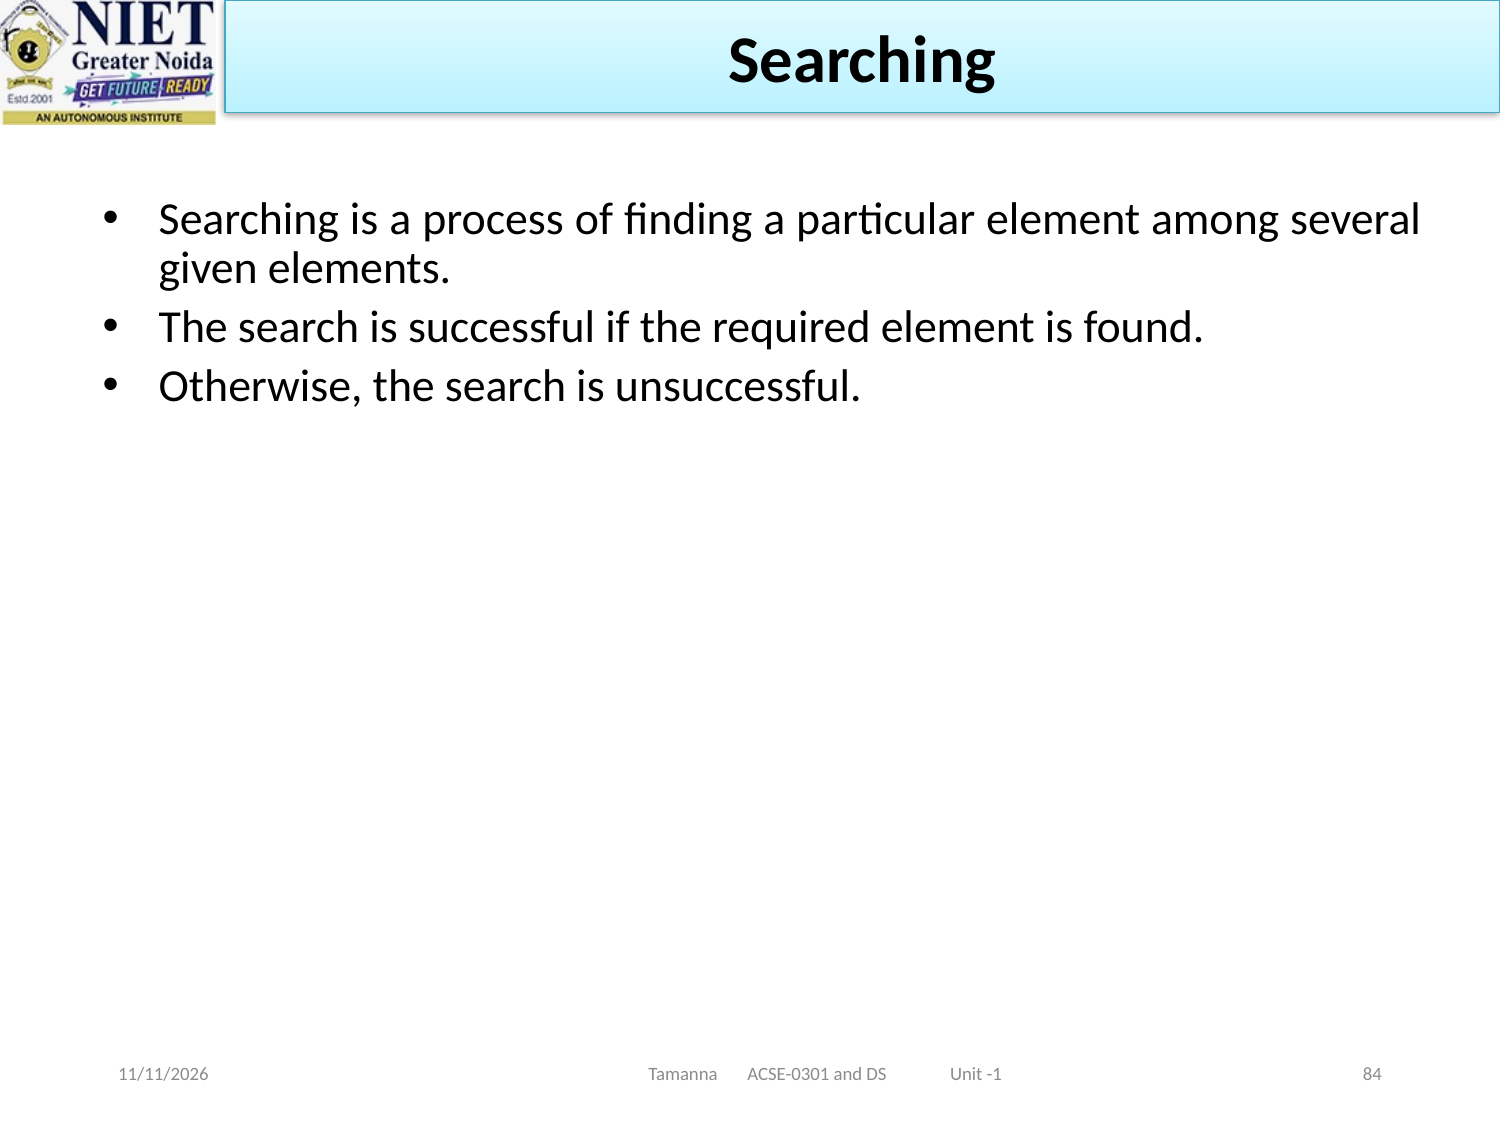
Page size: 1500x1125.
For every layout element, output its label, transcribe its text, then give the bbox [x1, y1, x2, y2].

slide_number 84 [1059, 1042, 1397, 1103]
footer Tamanna ACSE-0301 and DS Unit -1 [412, 1042, 1059, 1103]
list Searching is a process of finding a particular element among several given elements. The search is successful if the required element is found. Otherwise, the search is unsuccessful. [87, 187, 1438, 930]
text_box Searching [224, 0, 1500, 113]
picture [0, 0, 216, 125]
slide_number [103, 1042, 412, 1103]
